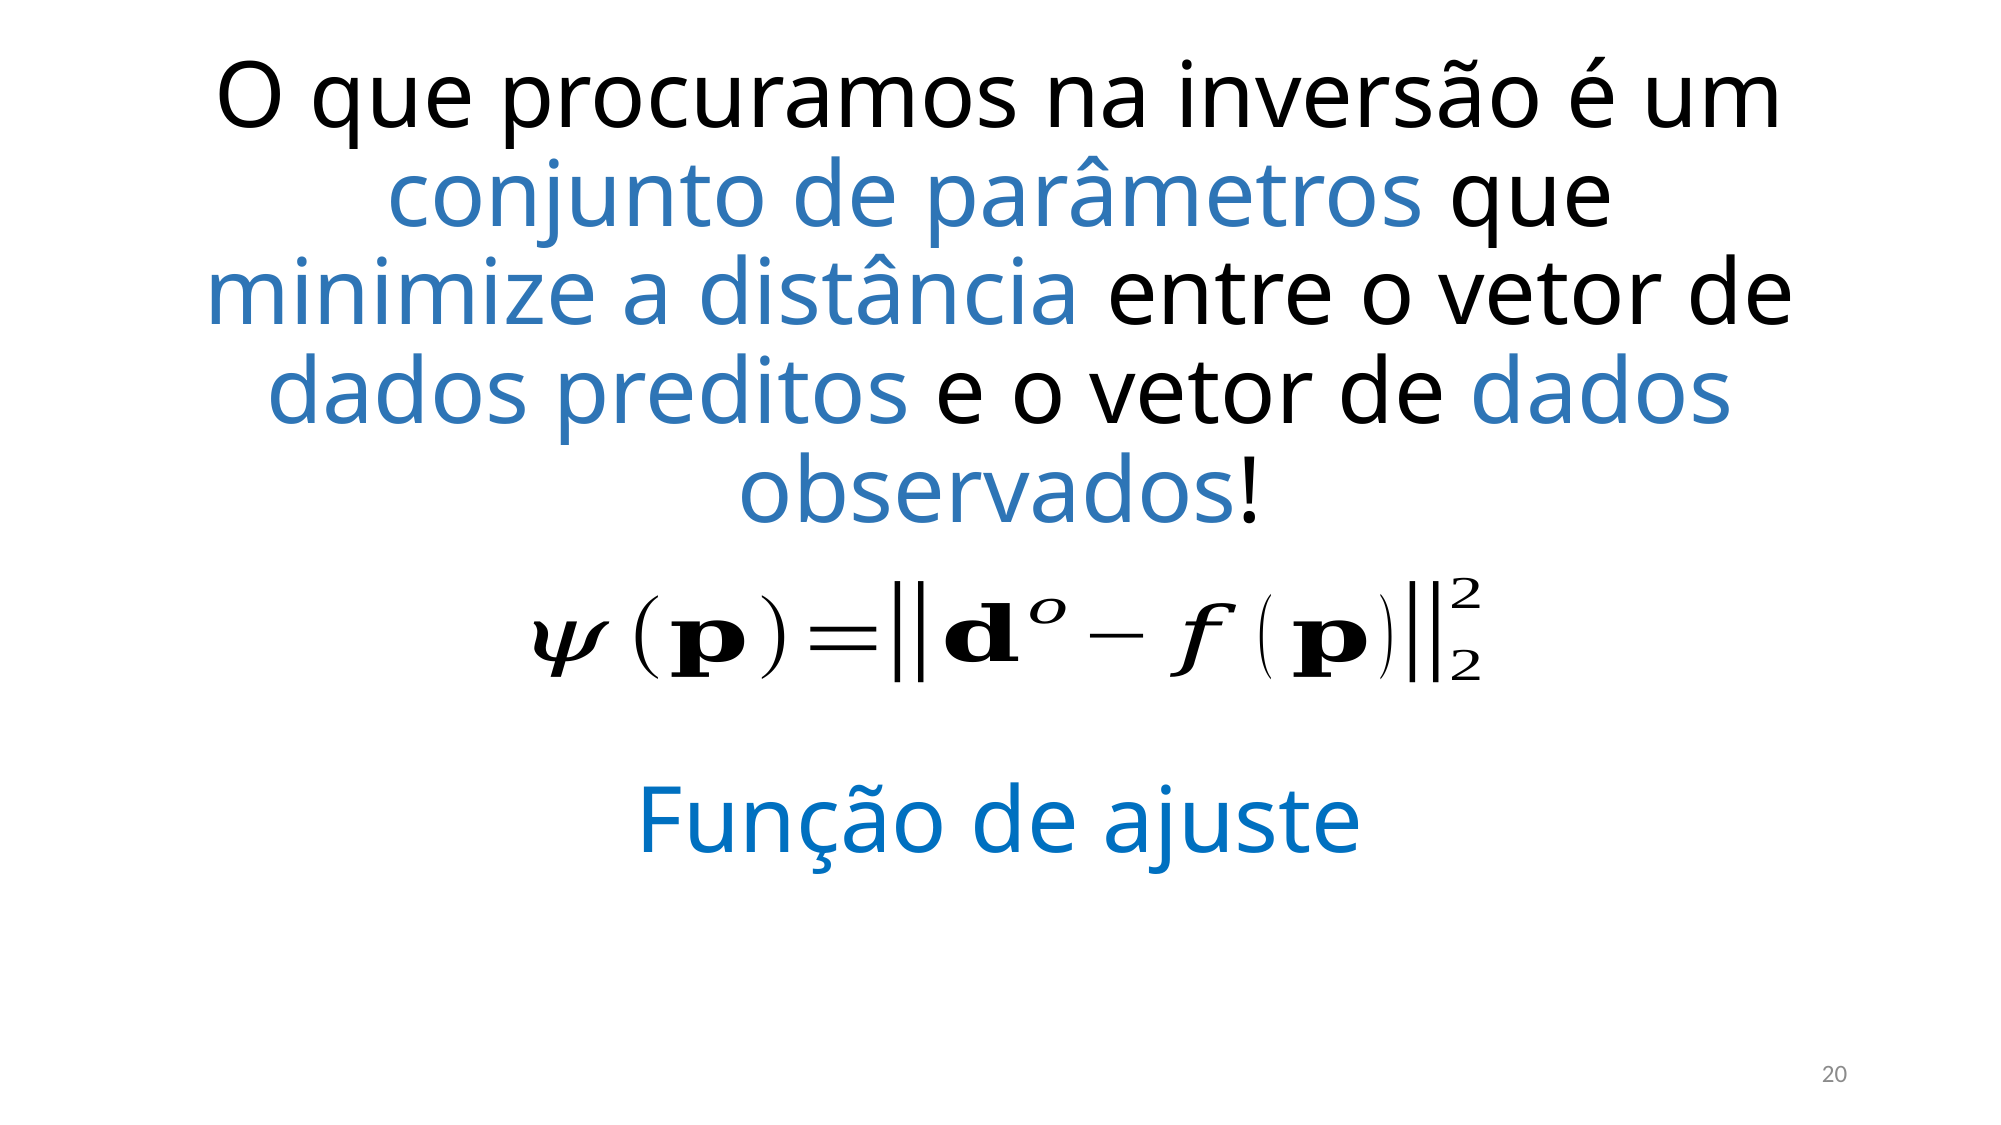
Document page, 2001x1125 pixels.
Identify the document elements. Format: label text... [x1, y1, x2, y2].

text_box O que procuramos na inversão é um conjunto de parâmetros que minimize a distância entre o vetor de dados preditos e o vetor de dados observados! [178, 40, 1822, 455]
text_box Função de ajuste [565, 765, 1435, 871]
slide_number 20 [1412, 1042, 1863, 1103]
